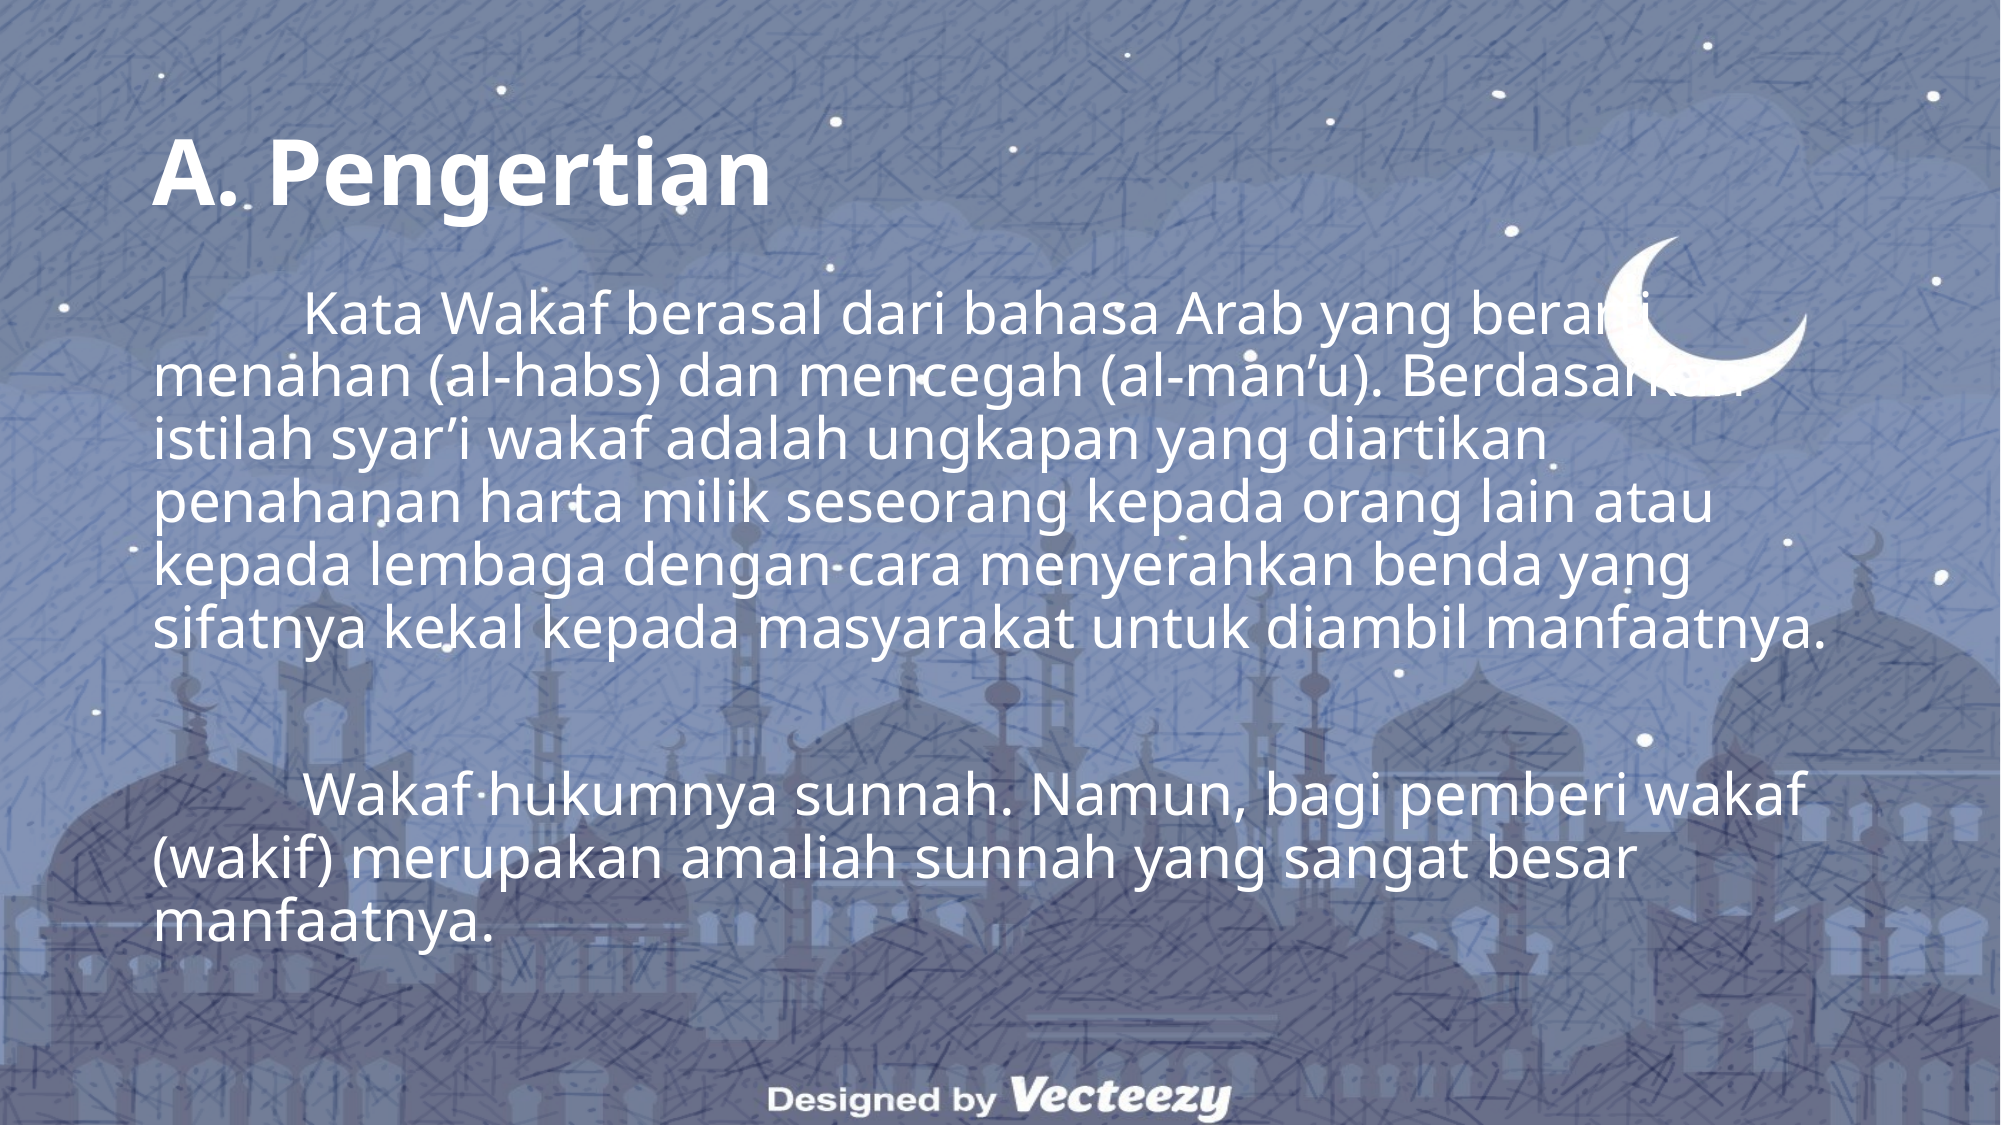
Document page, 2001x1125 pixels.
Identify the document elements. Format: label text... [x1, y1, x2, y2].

list Kata Wakaf berasal dari bahasa Arab yang berarti menahan (al-habs) dan mencegah (al-man’u). Berdasarkan istilah syar’i wakaf adalah ungkapan yang diartikan penahanan harta milik seseorang kepada orang lain atau kepada lembaga dengan cara menyerahkan benda yang sifatnya kekal kepada masyarakat untuk diambil manfaatnya. Wakaf hukumnya sunnah. Namun, bagi pemberi wakaf (wakif) merupakan amaliah sunnah yang sangat besar manfaatnya. [137, 276, 1863, 1014]
title A. Pengertian [137, 111, 1863, 241]
picture [0, 0, 2001, 1125]
